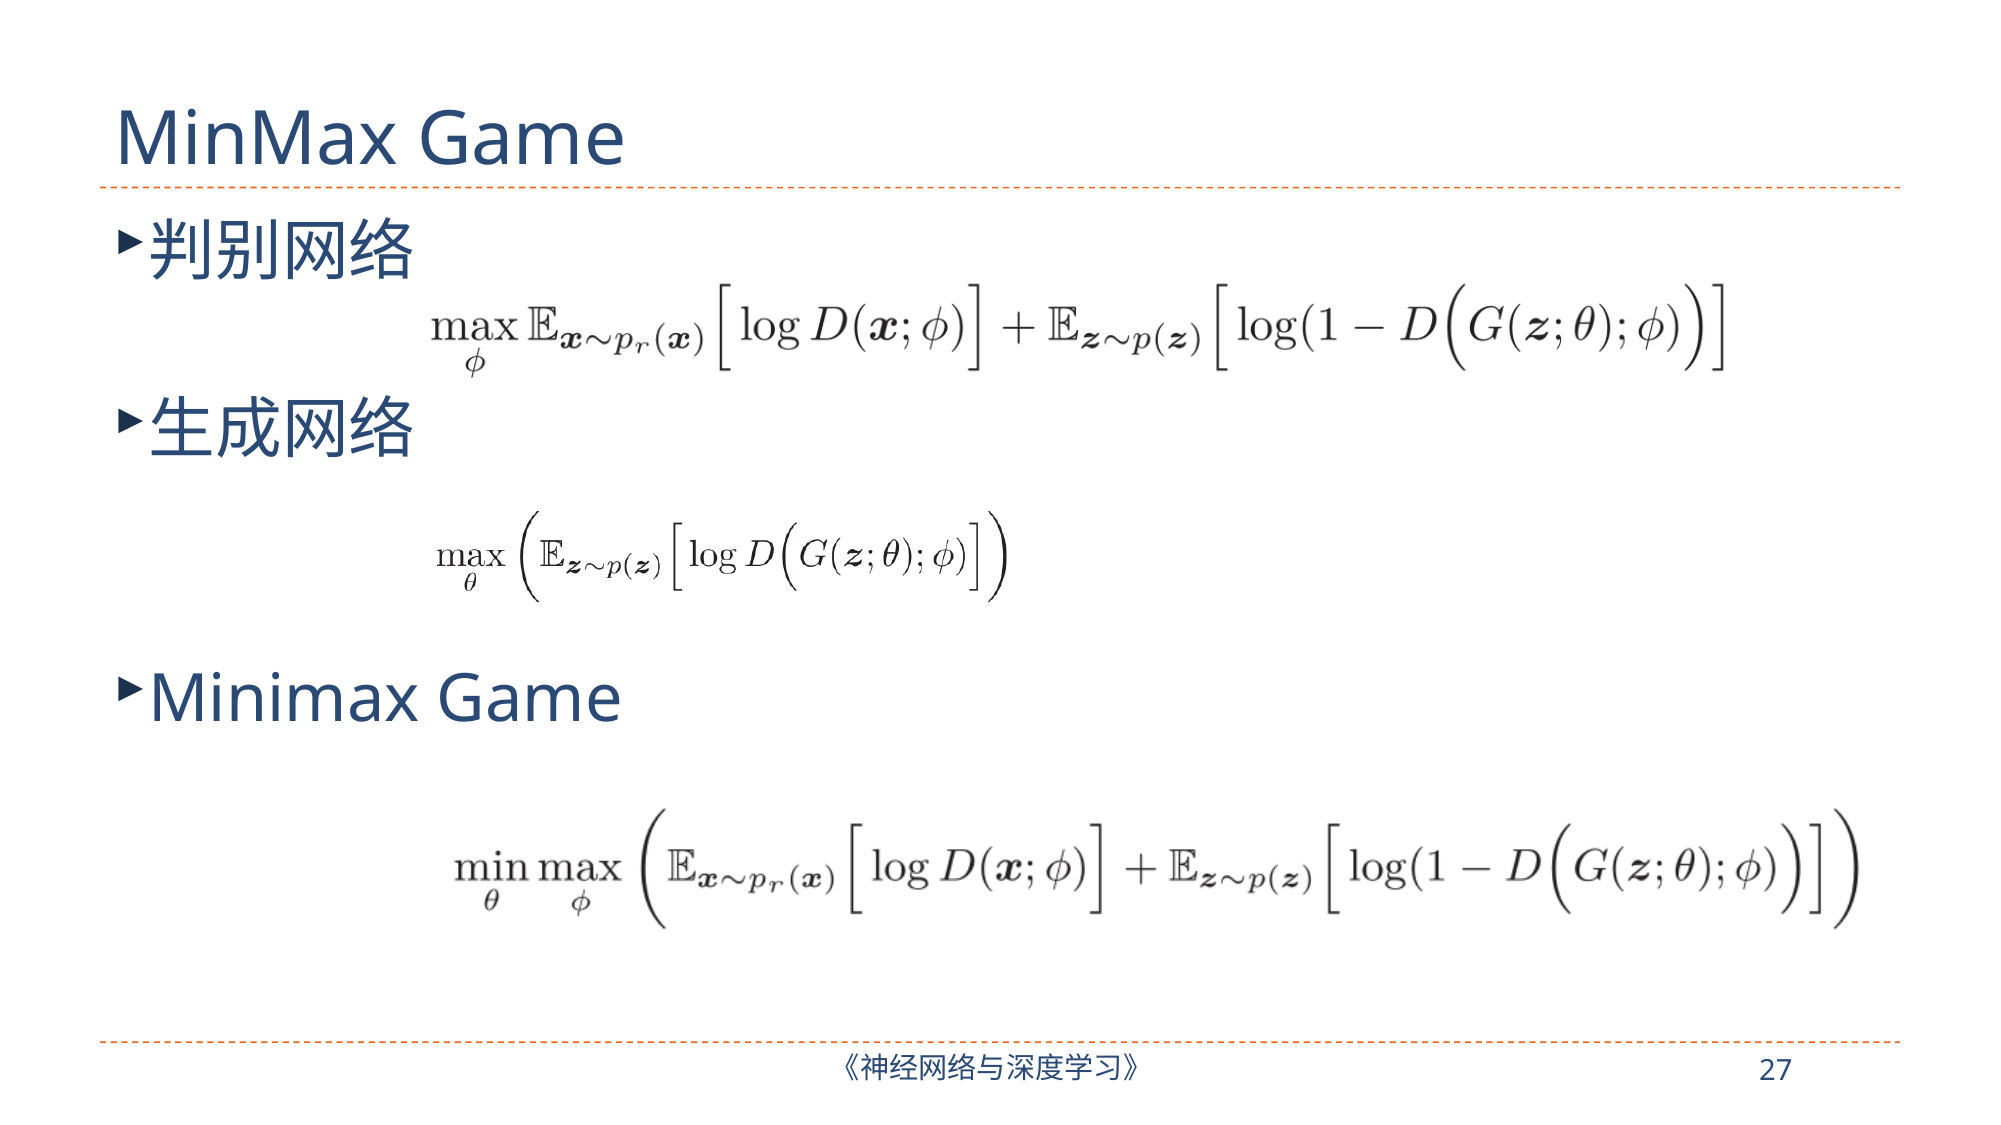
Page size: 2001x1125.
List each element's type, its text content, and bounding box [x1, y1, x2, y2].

list 判别网络 生成网络 Minimax Game [99, 200, 1900, 1010]
picture [449, 808, 1865, 930]
picture [424, 511, 1023, 614]
picture [424, 274, 1733, 388]
title MinMax Game [99, 24, 1900, 188]
